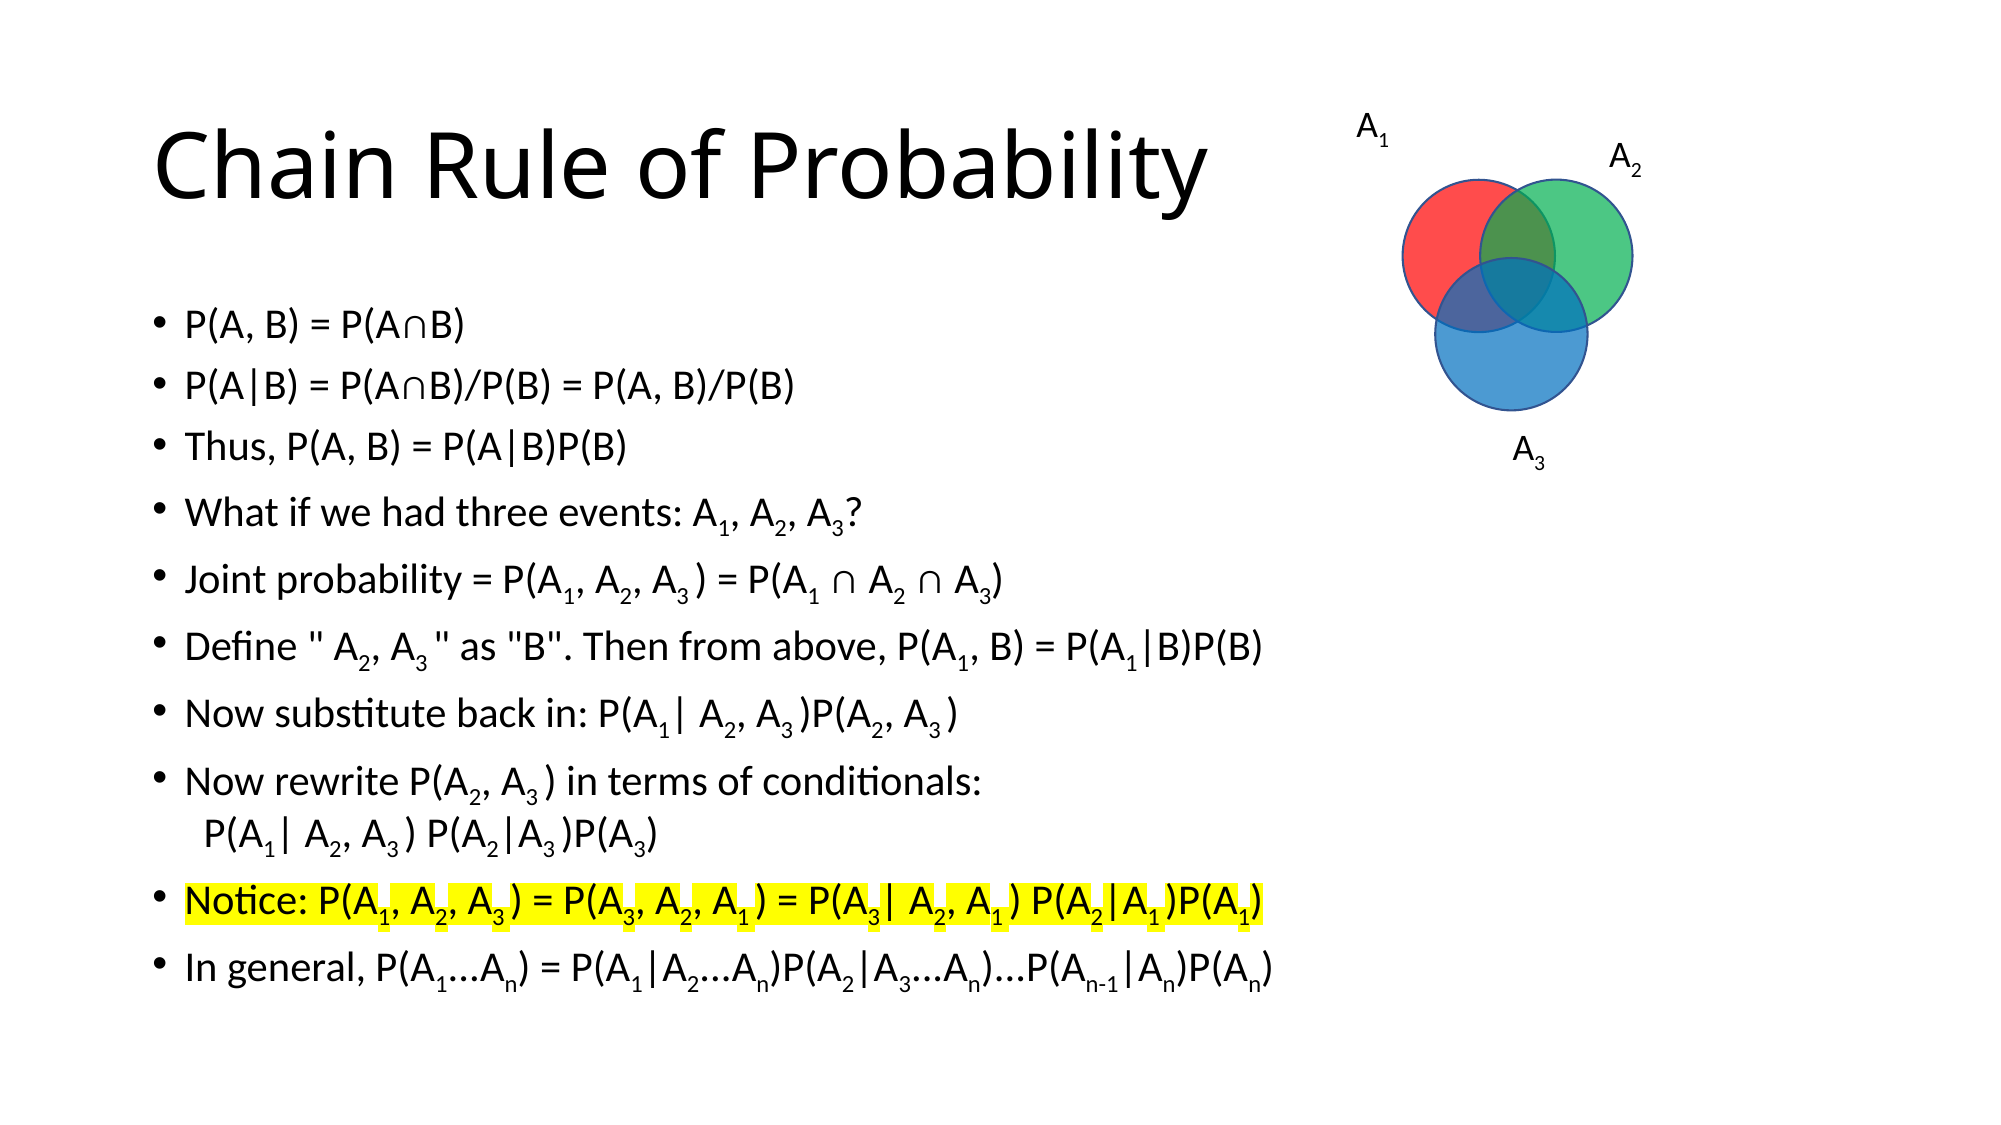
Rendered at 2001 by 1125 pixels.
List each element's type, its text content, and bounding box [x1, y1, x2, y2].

list P(A, B) = P(A∩B) P(A|B) = P(A∩B)/P(B) = P(A, B)/P(B) Thus, P(A, B) = P(A|B)P(B) What if we had three events: A1, A2, A3? Joint probability = P(A1, A2, A3 ) = P(A1 ∩ A2 ∩ A3) Define " A2, A3 " as "B". Then from above, P(A1, B) = P(A1|B)P(B) Now substitute back in: P(A1| A2, A3 )P(A2, A3 ) Now rewrite P(A2, A3 ) in terms of conditionals: P(A1| A2, A3 ) P(A2|A3 )P(A3) Notice: P(A1, A2, A3 ) = P(A3, A2, A1 ) = P(A3| A2, A1 ) P(A2|A1 )P(A1) In general, P(A1...An) = P(A1|A2...An)P(A2|A3...An)...P(An-1|An)P(An) [137, 294, 1863, 1008]
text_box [1340, 92, 1685, 477]
title Chain Rule of Probability [137, 59, 1296, 278]
